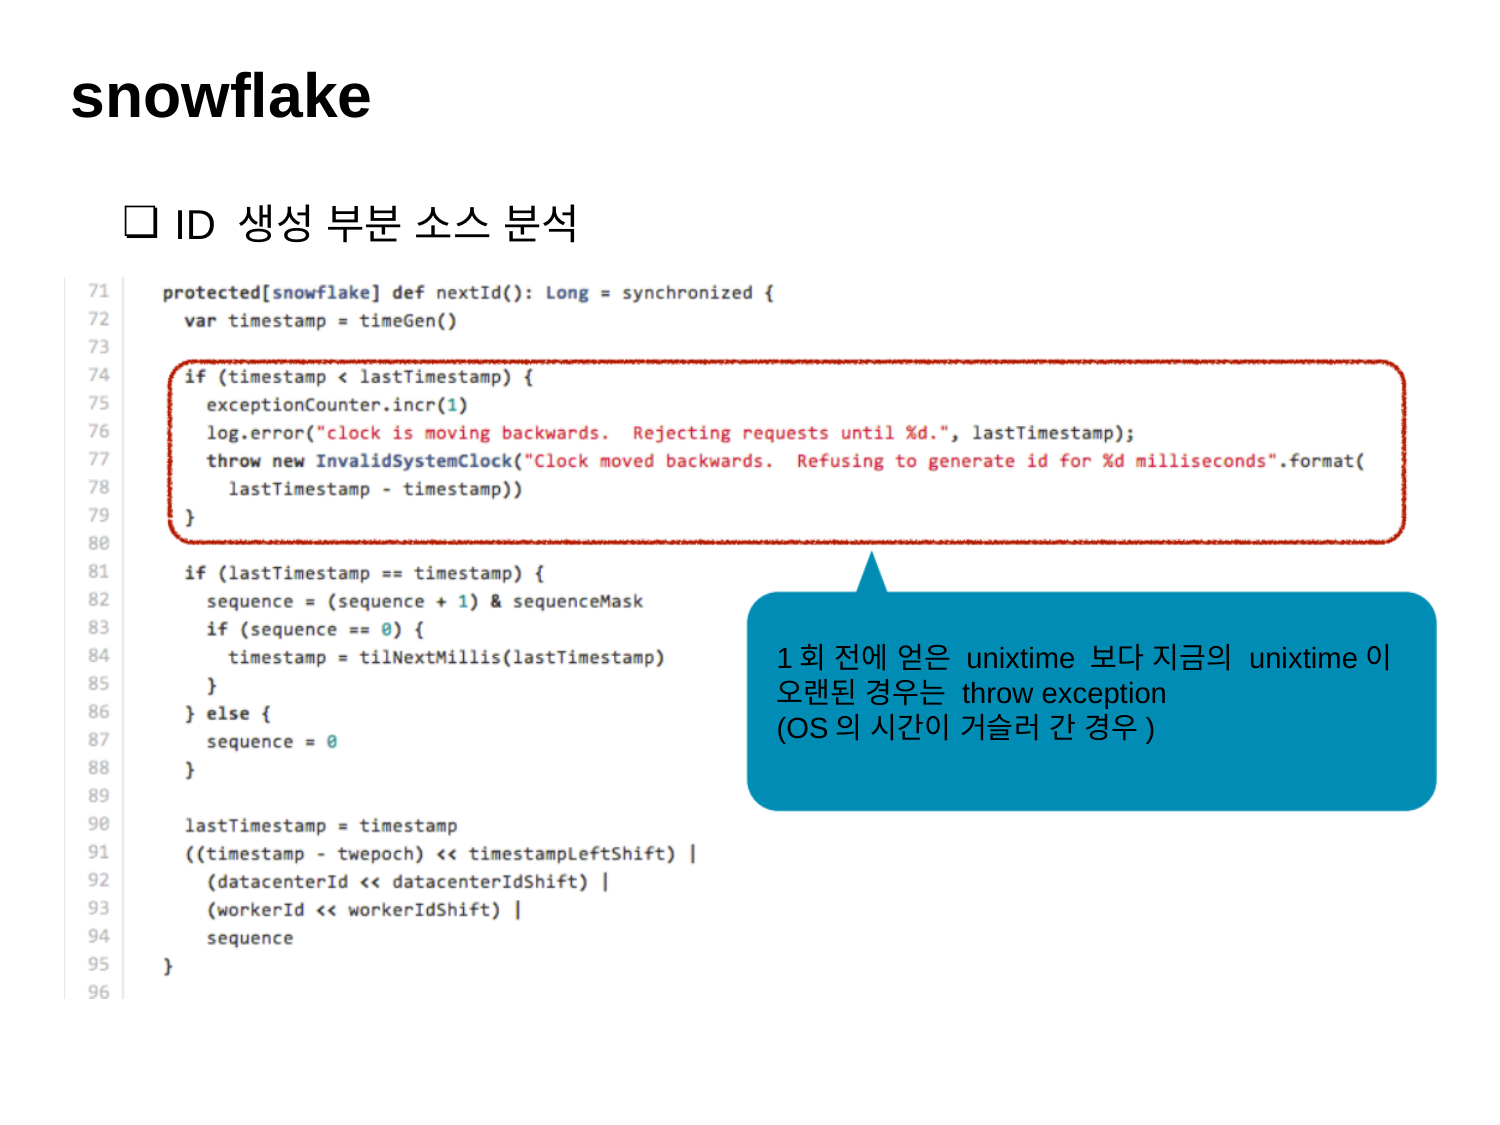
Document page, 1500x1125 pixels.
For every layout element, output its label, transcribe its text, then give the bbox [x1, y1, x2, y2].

text_box snowflake [55, 40, 526, 138]
text_box ID 생성 부분 소스 분석 [84, 182, 1401, 243]
picture [63, 277, 1452, 999]
